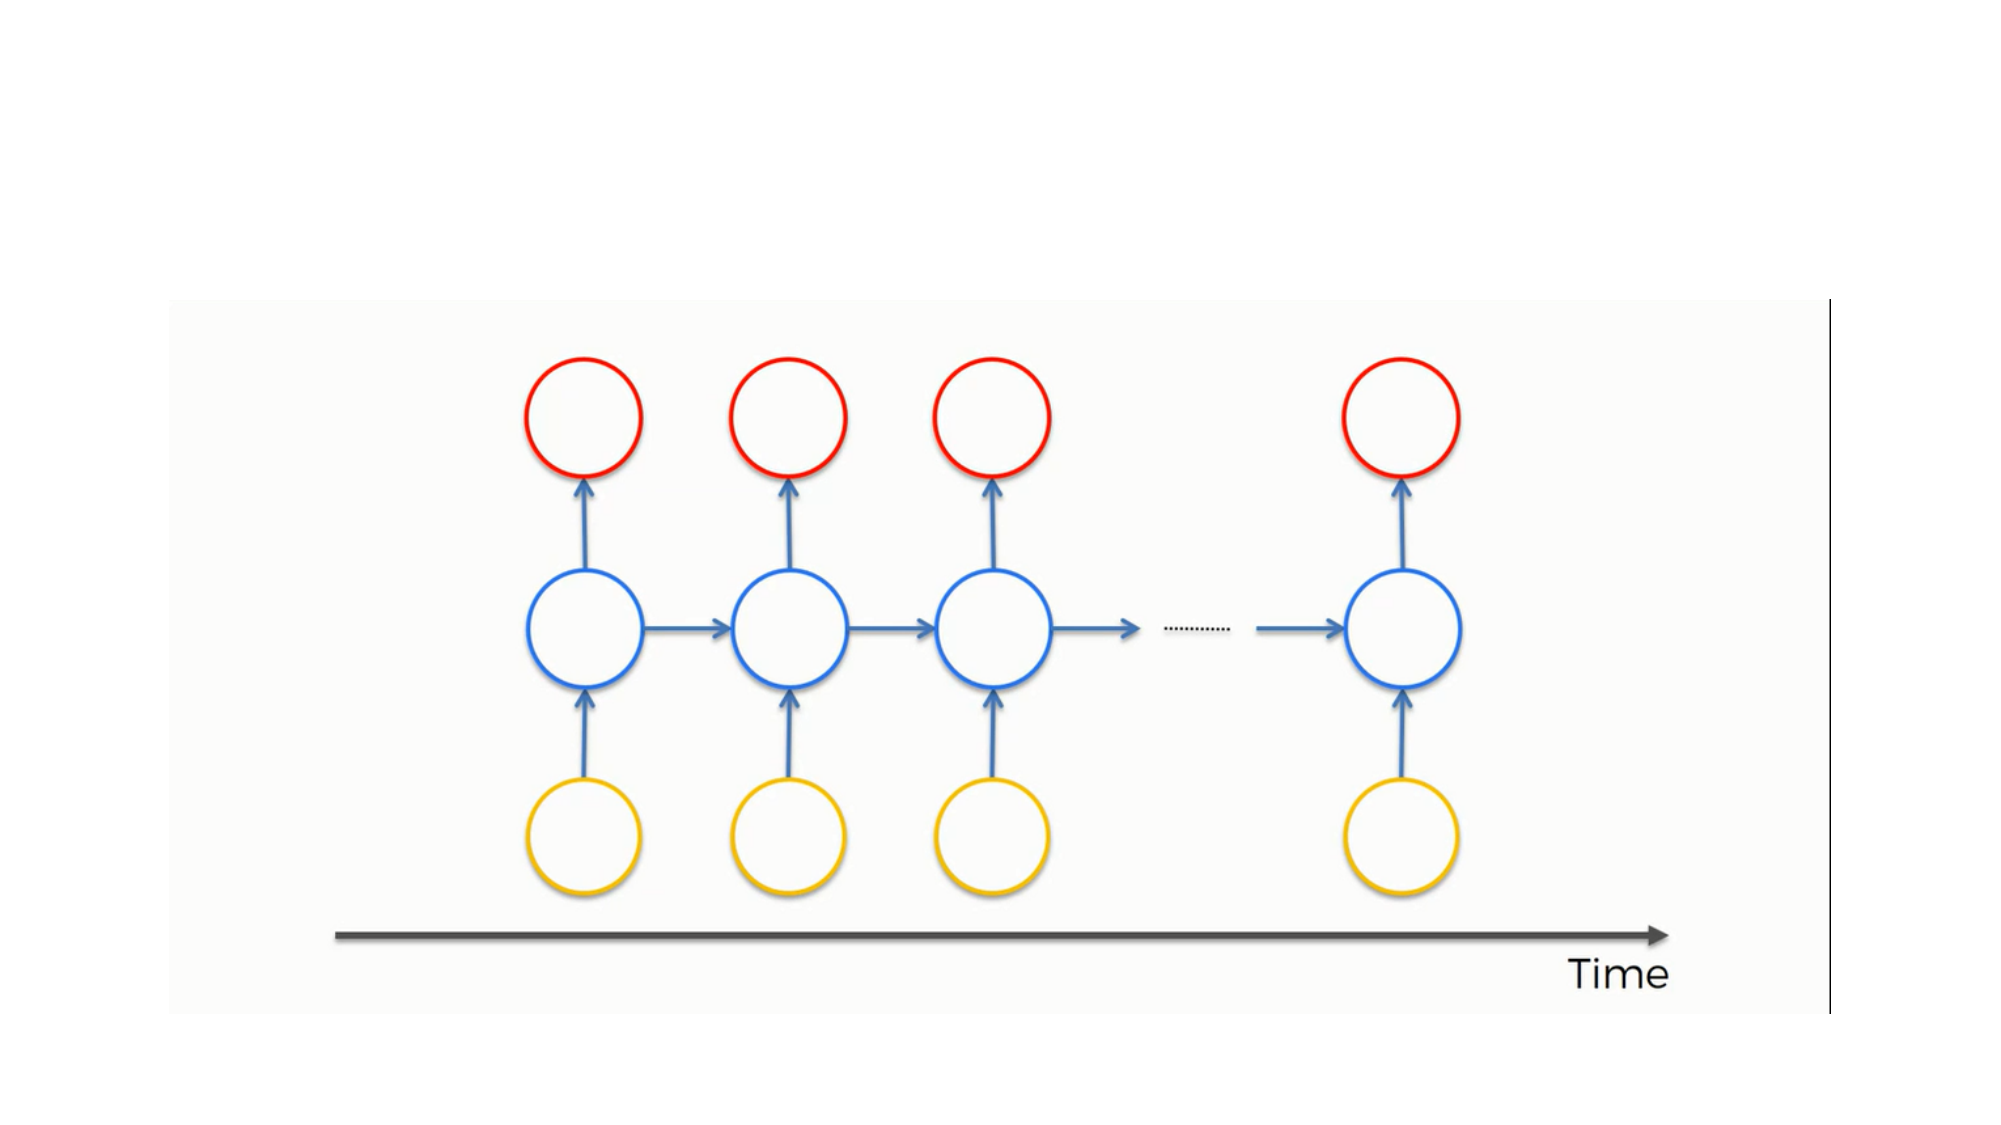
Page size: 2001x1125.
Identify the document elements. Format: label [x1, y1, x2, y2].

list [169, 299, 1831, 1014]
